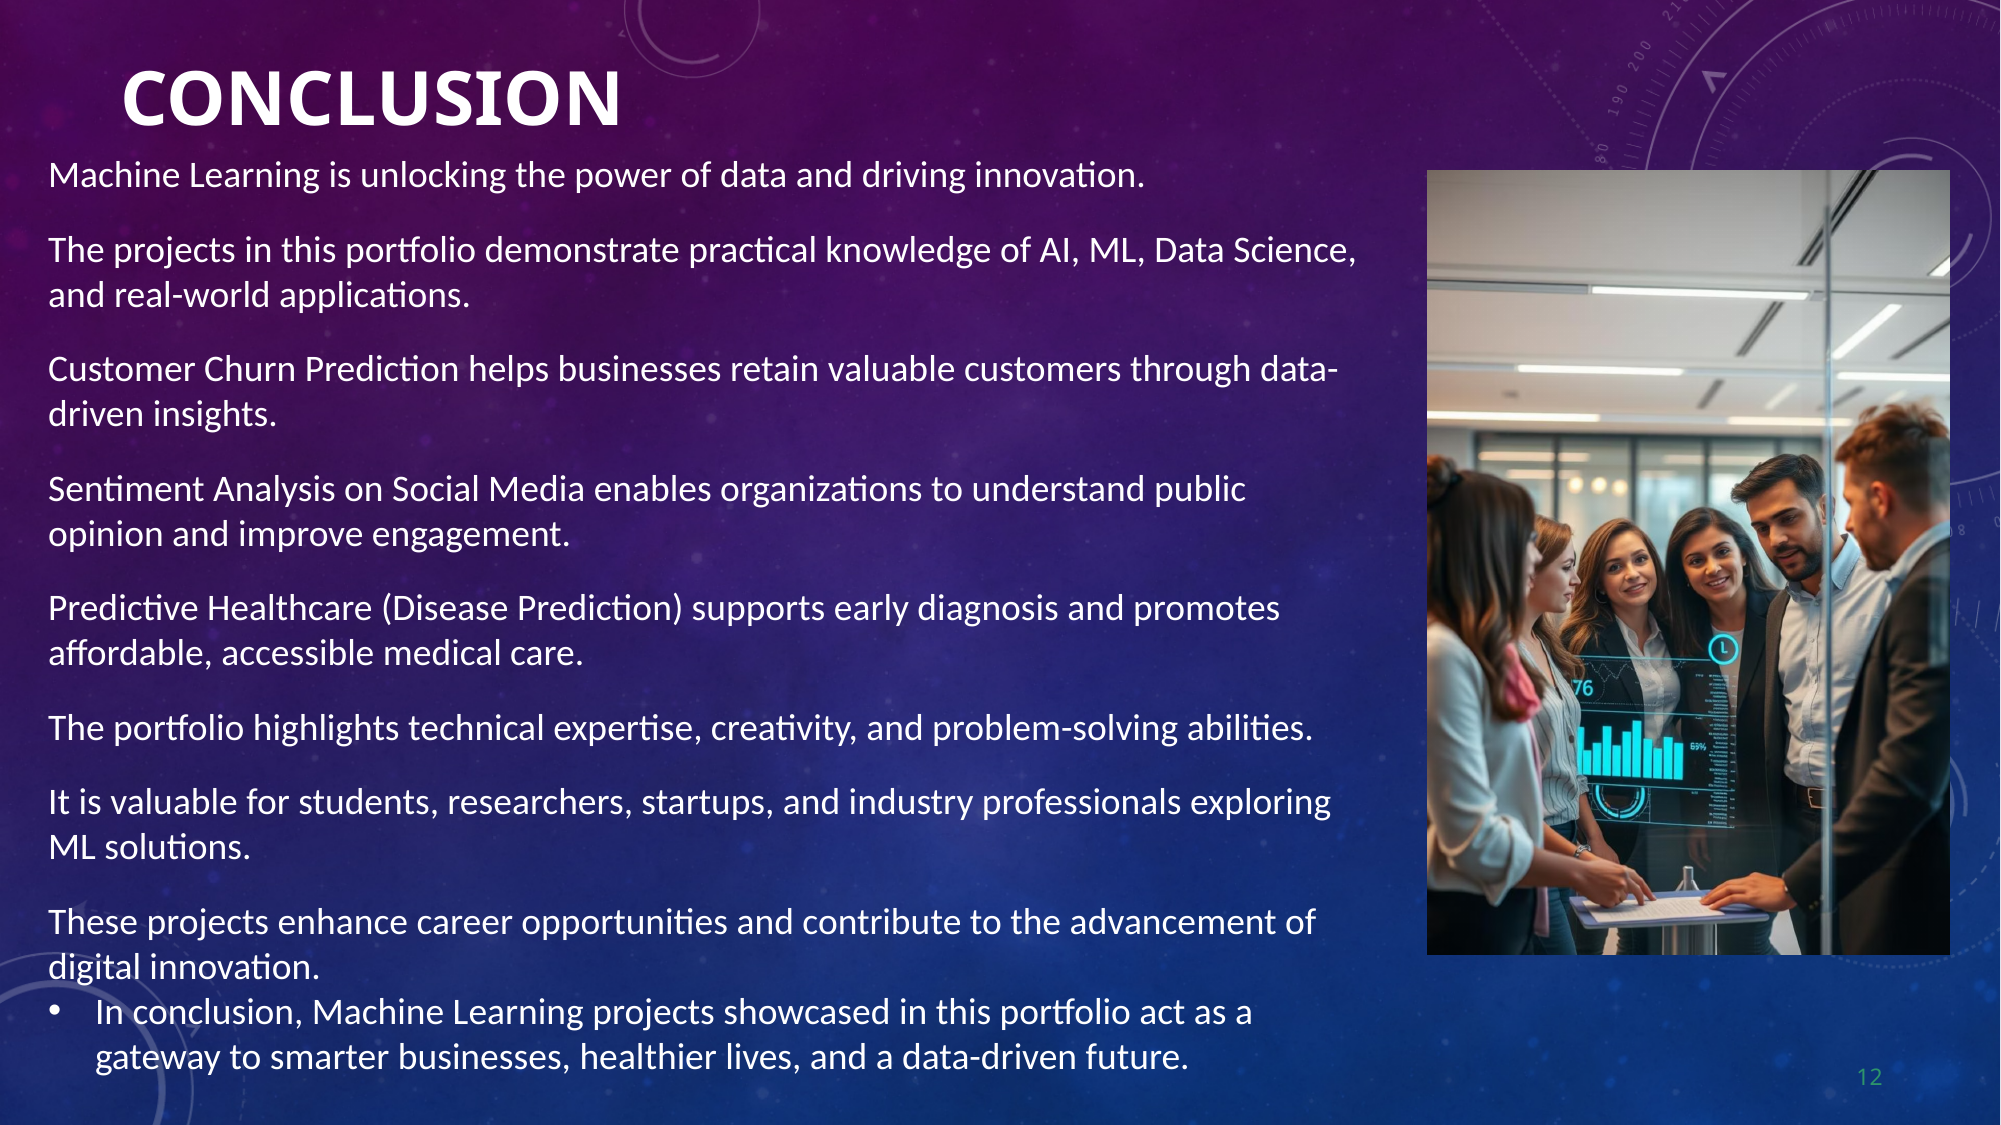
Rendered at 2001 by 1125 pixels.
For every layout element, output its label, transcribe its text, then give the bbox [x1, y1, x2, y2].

text_box 12 [1849, 1061, 1888, 1095]
text_box [849, 412, 1150, 713]
picture [0, 0, 2001, 1125]
list Machine Learning is unlocking the power of data and driving innovation. The projects in this portfolio demonstrate practical knowledge of AI, ML, Data Science, and real-world applications. Customer Churn Prediction helps businesses retain valuable customers through data-driven insights. Sentiment Analysis on Social Media enables organizations to understand public opinion and improve engagement. Predictive Healthcare (Disease Prediction) supports early diagnosis and promotes affordable, accessible medical care. The portfolio highlights technical expertise, creativity, and problem-solving abilities. It is valuable for students, researchers, startups, and industry professionals exploring ML solutions. These projects enhance career opportunities and contribute to the advancement of digital innovation. In conclusion, Machine Learning projects showcased in this portfolio act as a gateway to smarter businesses, healthier lives, and a data-driven future. [33, 210, 1384, 1017]
title CONCLUSION [117, 0, 690, 190]
